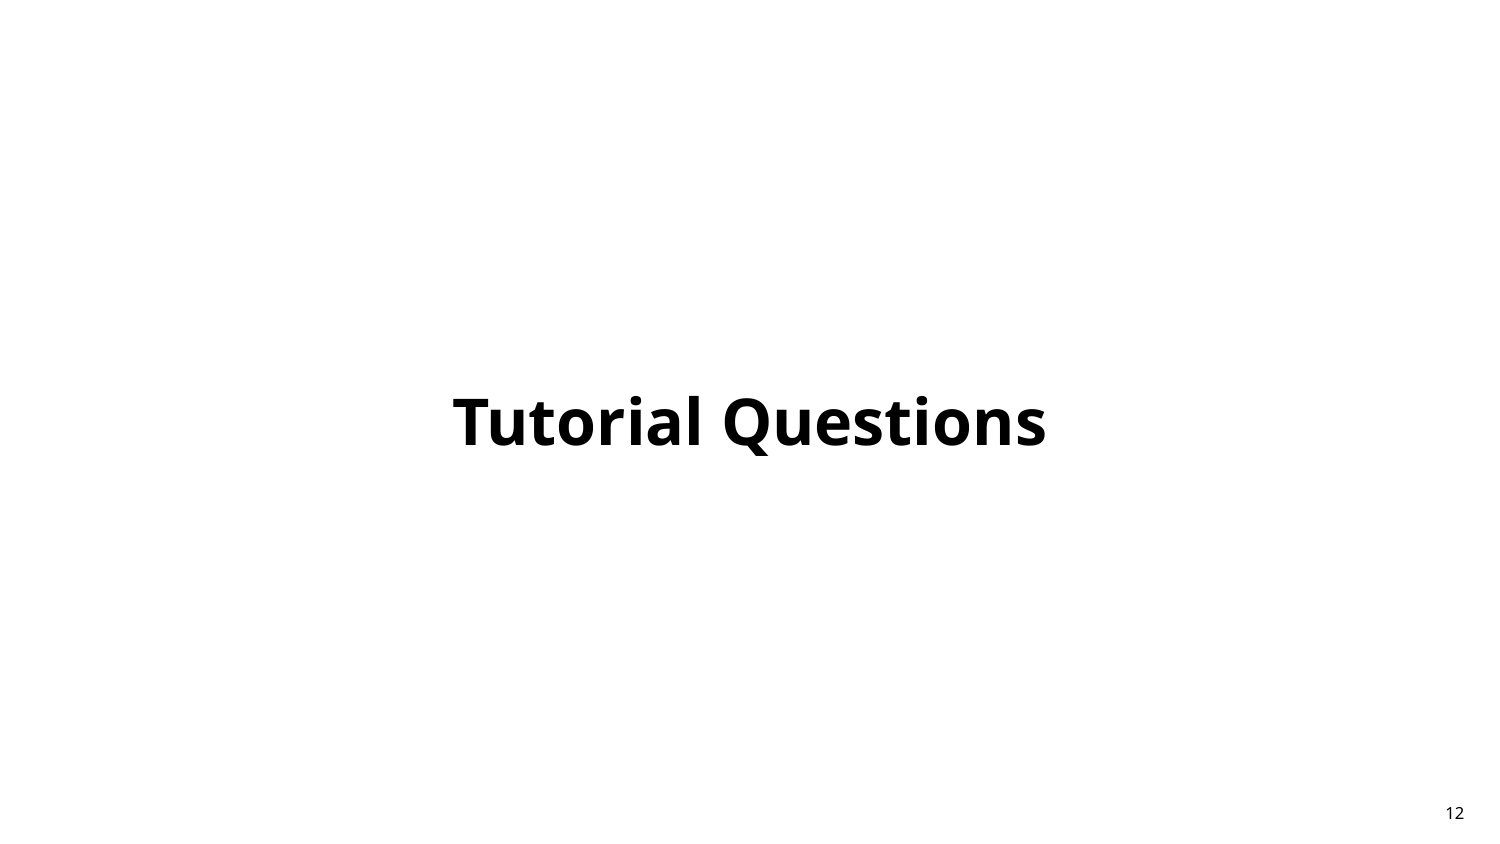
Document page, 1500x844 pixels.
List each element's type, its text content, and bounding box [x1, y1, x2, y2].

slide_number 12 [1410, 791, 1500, 838]
title Tutorial Questions [69, 365, 1431, 478]
